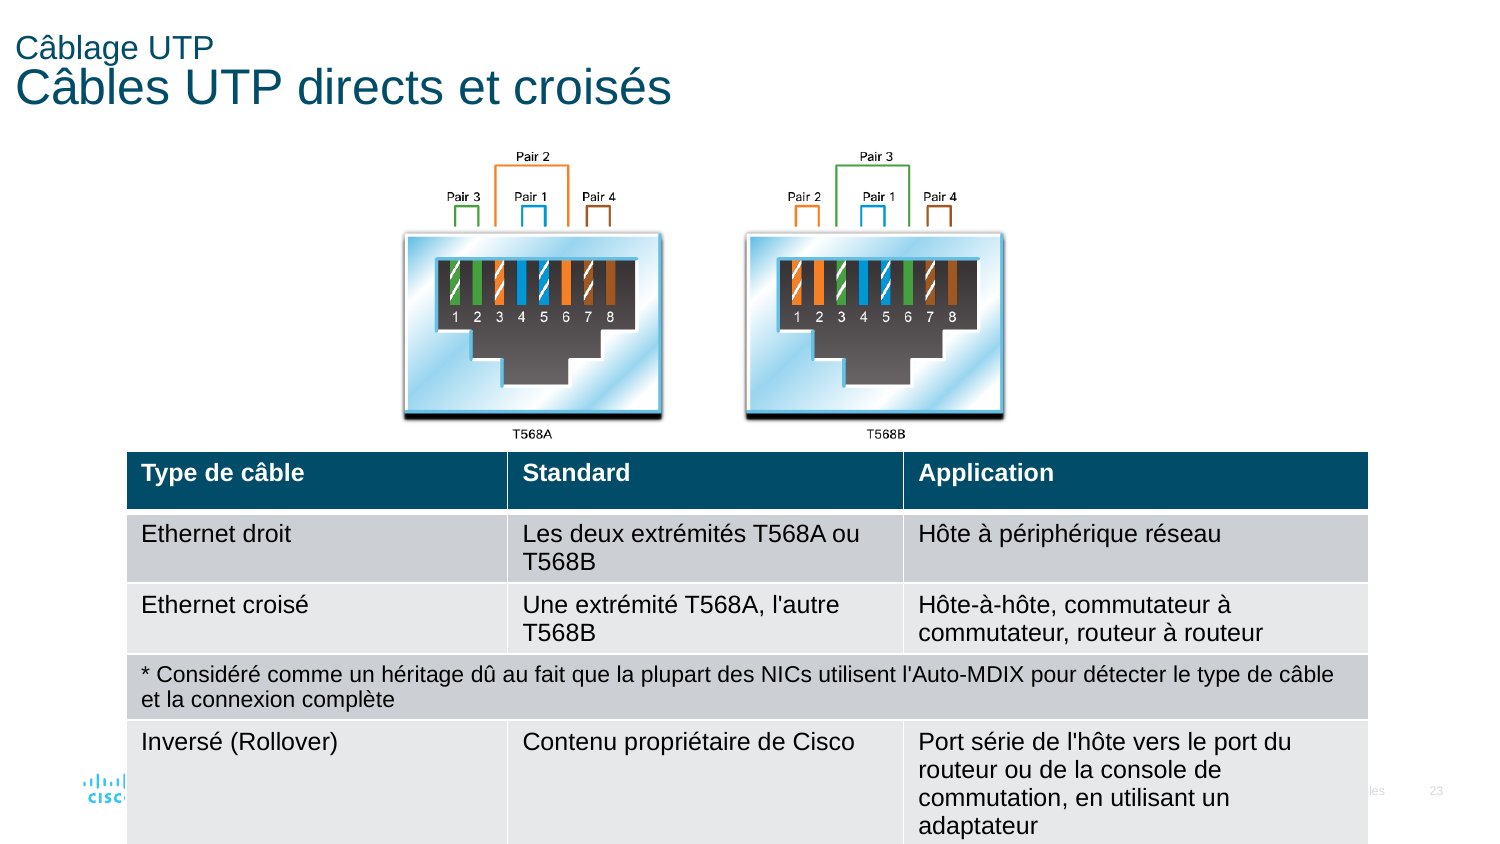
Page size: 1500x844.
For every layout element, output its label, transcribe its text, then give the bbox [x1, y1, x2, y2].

table_cell Hôte-à-hôte, commutateur à commutateur, routeur à routeur [904, 584, 1368, 653]
table_cell Ethernet droit [127, 515, 507, 582]
table_header Standard [508, 452, 903, 509]
table_cell Hôte à périphérique réseau [904, 515, 1368, 582]
picture [395, 143, 1010, 442]
table_cell Contenu propriétaire de Cisco [508, 721, 903, 844]
table_cell Les deux extrémités T568A ou T568B [508, 515, 903, 582]
table_cell Port série de l'hôte vers le port du routeur ou de la console de commutation, en utilisant un adaptateur [904, 721, 1368, 844]
table_cell Ethernet croisé [127, 584, 507, 653]
table_cell * Considéré comme un héritage dû au fait que la plupart des NICs utilisent l'Auto-MDIX pour détecter le type de câble et la connexion complète [127, 655, 1368, 719]
title Câblage UTP Câbles UTP directs et croisés [0, 13, 1369, 134]
table_cell Une extrémité T568A, l'autre T568B [508, 584, 903, 653]
table_cell Inversé (Rollover) [127, 721, 507, 844]
table_header Application [904, 452, 1368, 509]
table_header Type de câble [127, 452, 507, 509]
